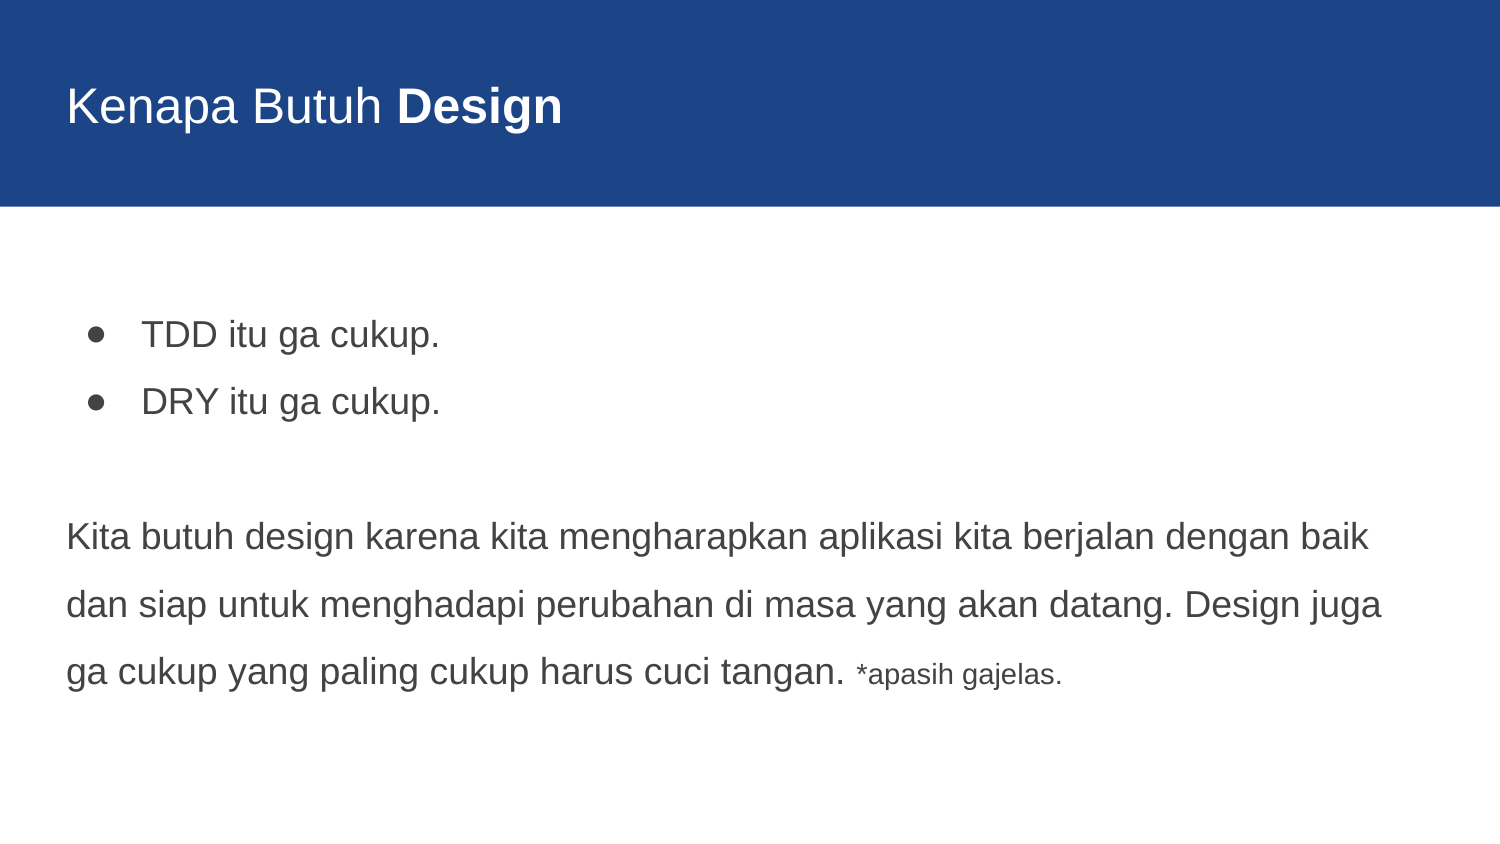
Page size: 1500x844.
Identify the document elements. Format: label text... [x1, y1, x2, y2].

text_box [0, 0, 1500, 207]
subtitle Kenapa Butuh Design [51, 62, 1449, 144]
subtitle TDD itu ga cukup. DRY itu ga cukup. Kita butuh design karena kita mengharapkan aplikasi kita berjalan dengan baik dan siap untuk menghadapi perubahan di masa yang akan datang. Design juga ga cukup yang paling cukup harus cuci tangan. *apasih gajelas. [51, 272, 1449, 782]
